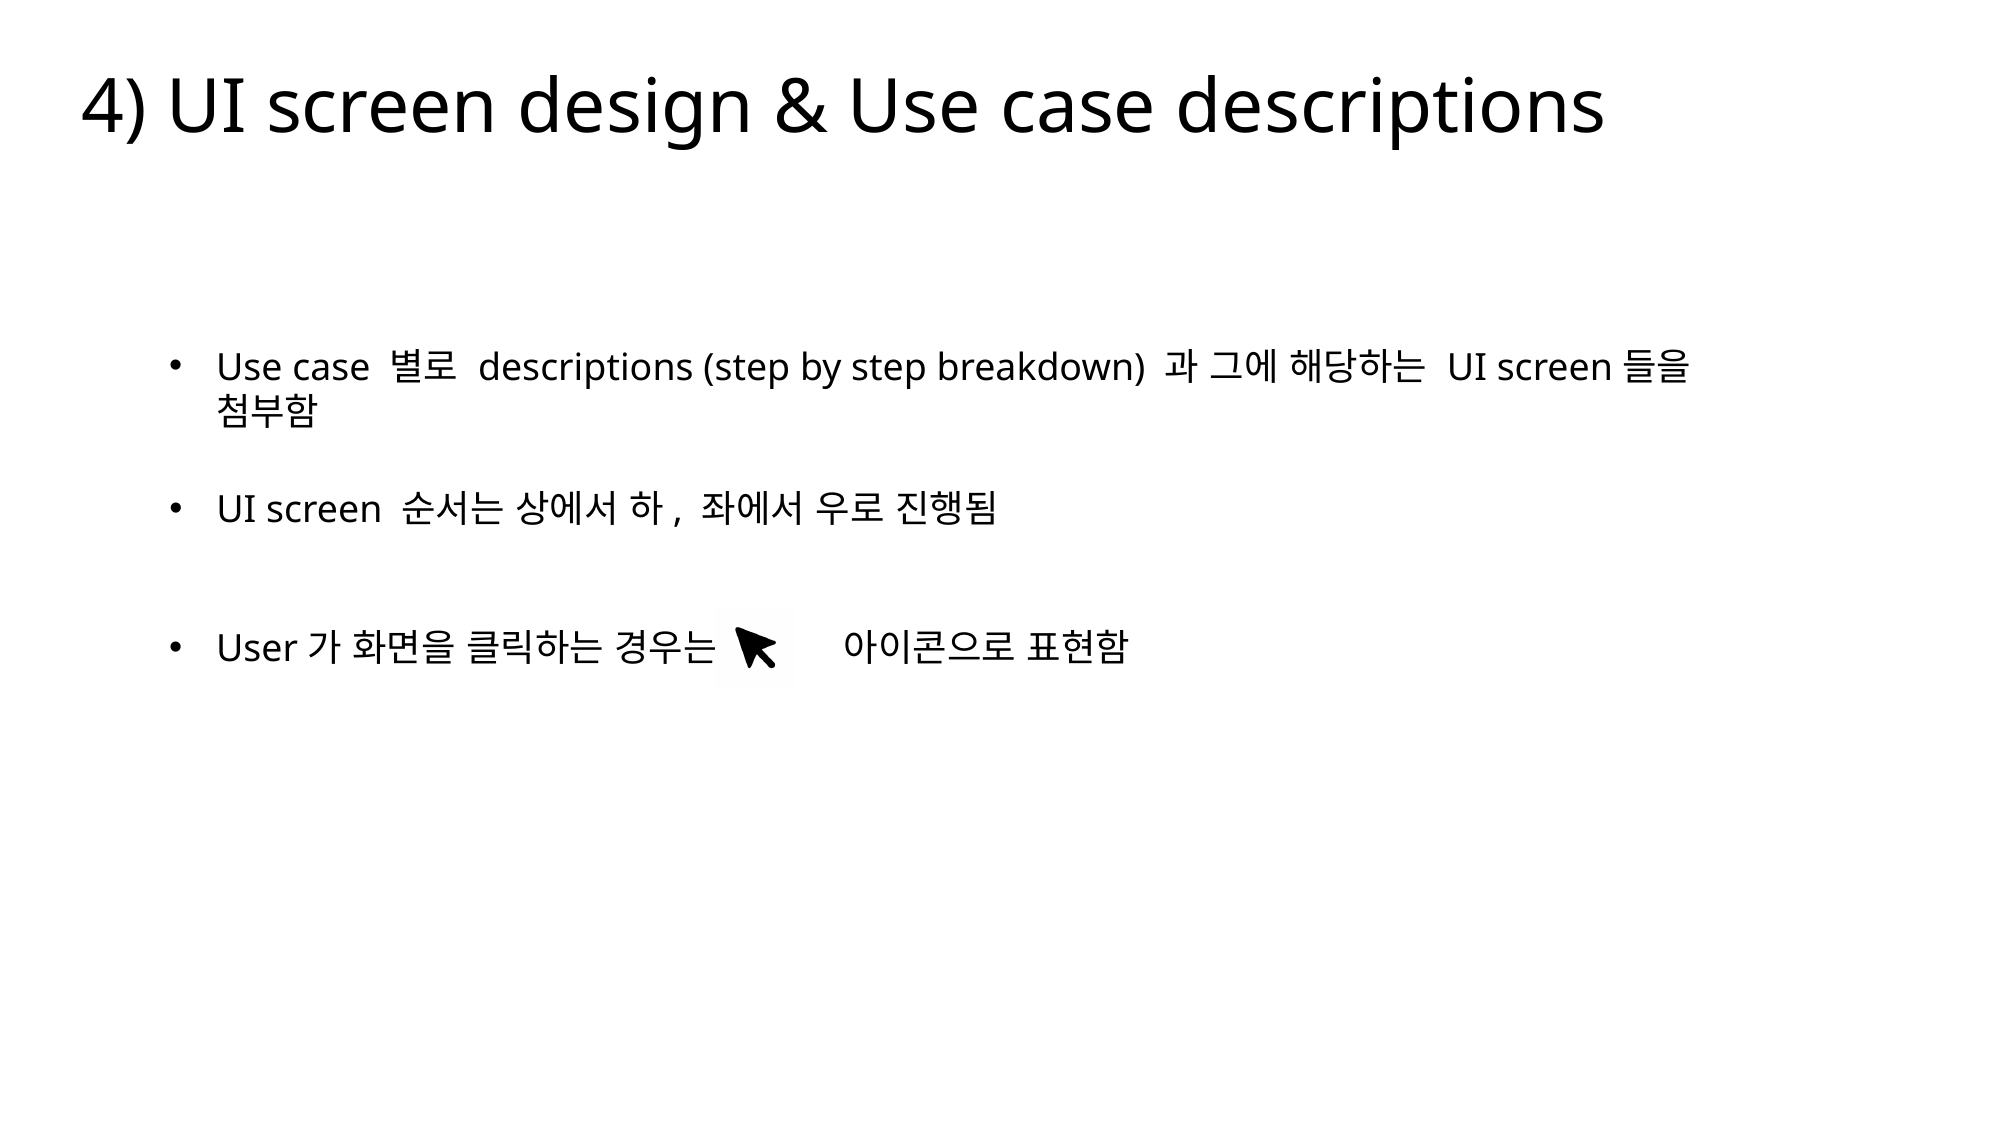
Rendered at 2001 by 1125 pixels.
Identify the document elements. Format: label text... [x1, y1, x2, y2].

title 4) UI screen design & Use case descriptions [66, 0, 1792, 218]
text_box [154, 607, 1757, 688]
text_box UI screen 순서는 상에서 하, 좌에서 우로 진행됨 [154, 477, 1757, 538]
text_box Use case 별로 descriptions (step by step breakdown) 과 그에 해당하는 UI screen들을 첨부함 [154, 335, 1809, 440]
